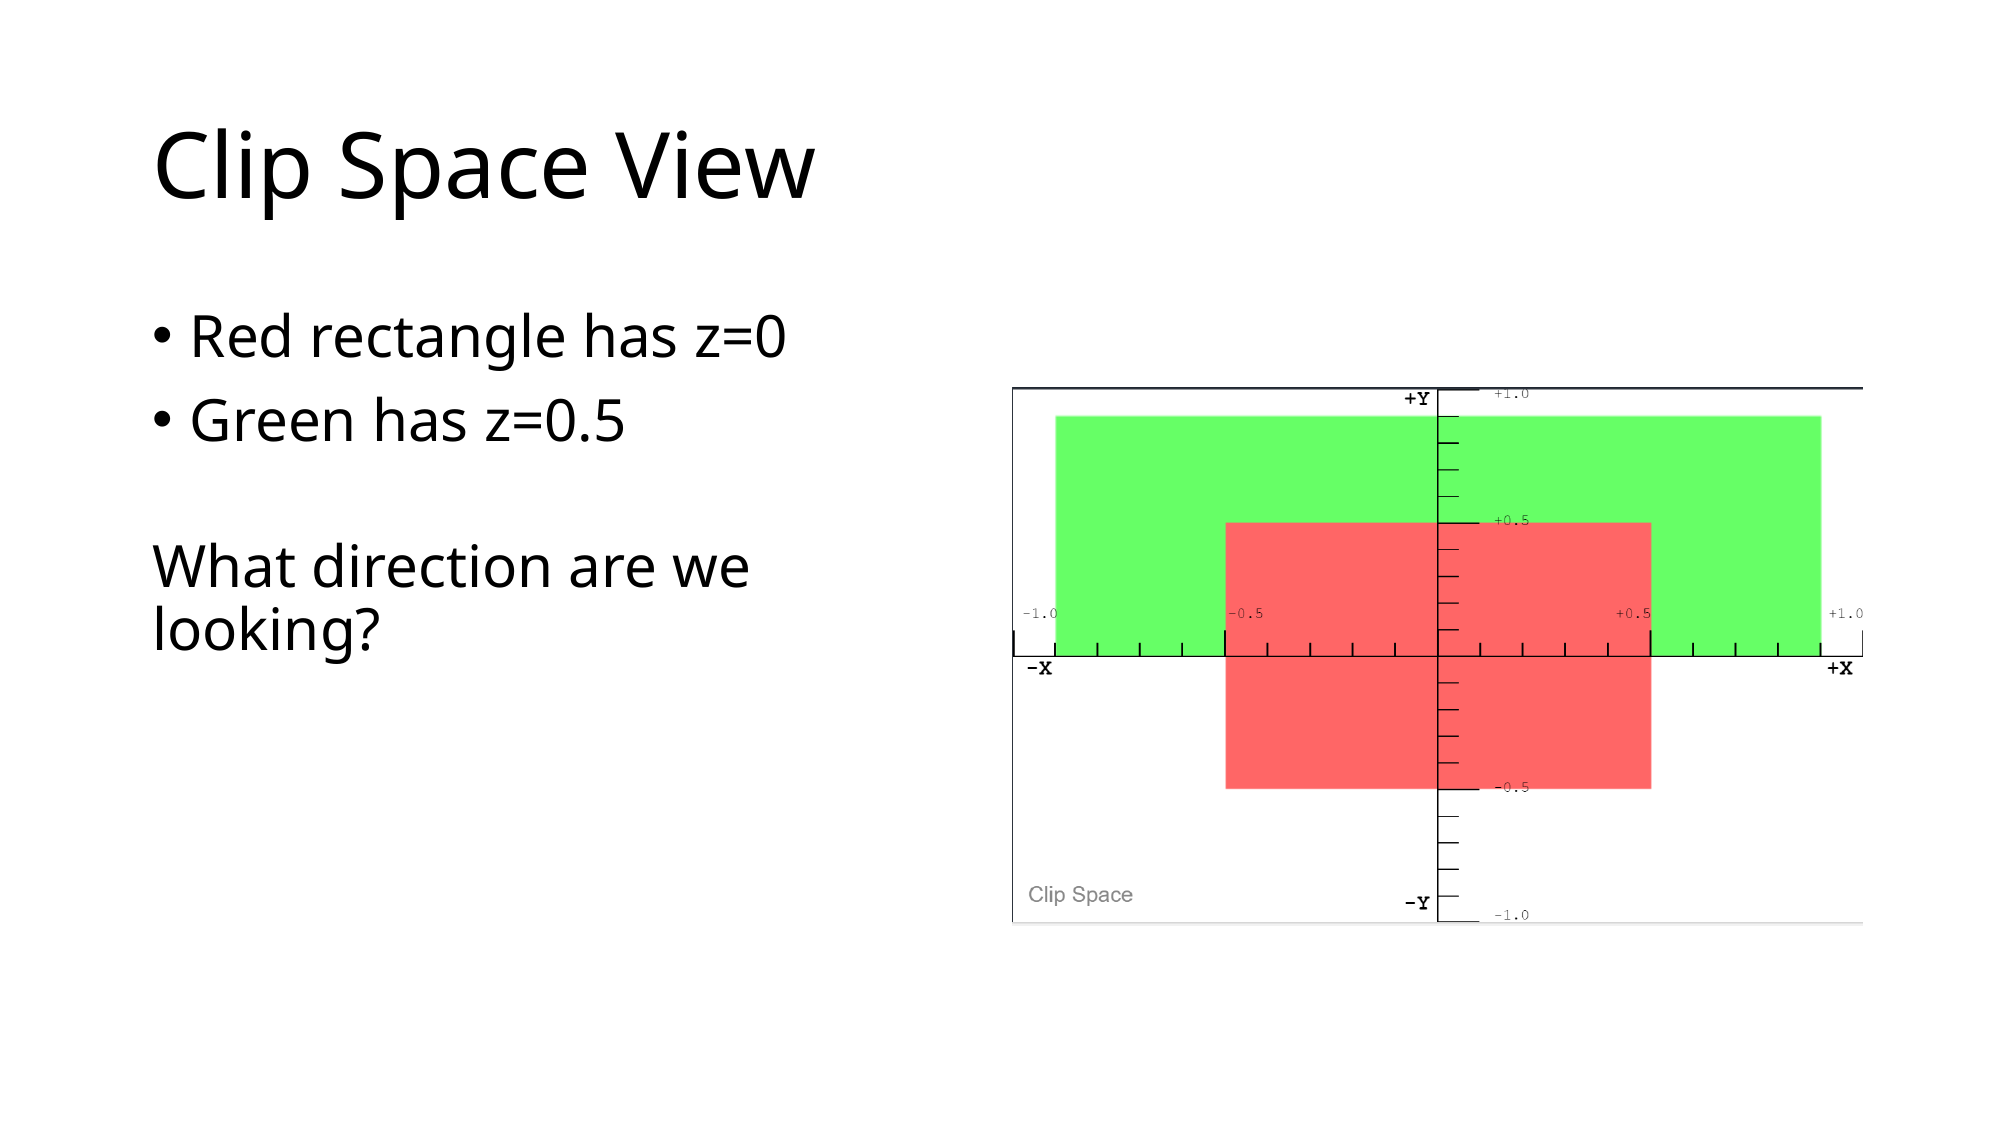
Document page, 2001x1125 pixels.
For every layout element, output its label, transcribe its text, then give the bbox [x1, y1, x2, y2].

title Clip Space View [137, 59, 1863, 278]
list Red rectangle has z=0 Green has z=0.5 What direction are we looking? [137, 299, 988, 1014]
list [1012, 387, 1863, 926]
